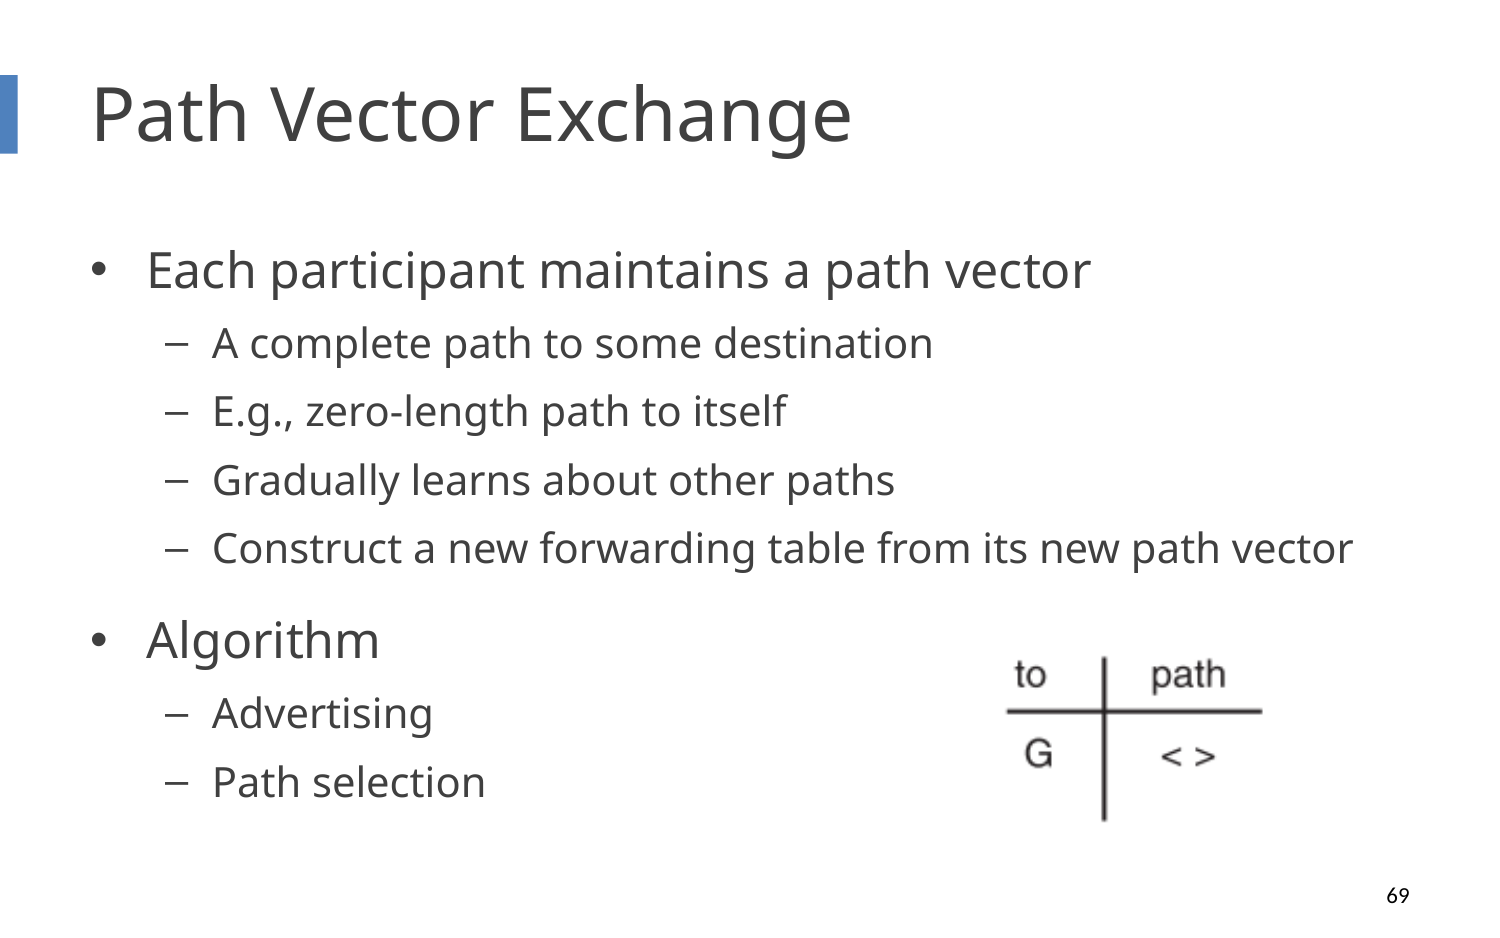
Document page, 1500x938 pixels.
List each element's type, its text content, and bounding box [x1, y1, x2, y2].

title Path Vector Exchange [75, 37, 1425, 186]
list Each participant maintains a path vector A complete path to some destination E.g., zero-length path to itself Gradually learns about other paths Construct a new forwarding table from its new path vector Algorithm Advertising Path selection [75, 218, 1425, 838]
slide_number 69 [1074, 868, 1425, 919]
picture [987, 633, 1286, 841]
